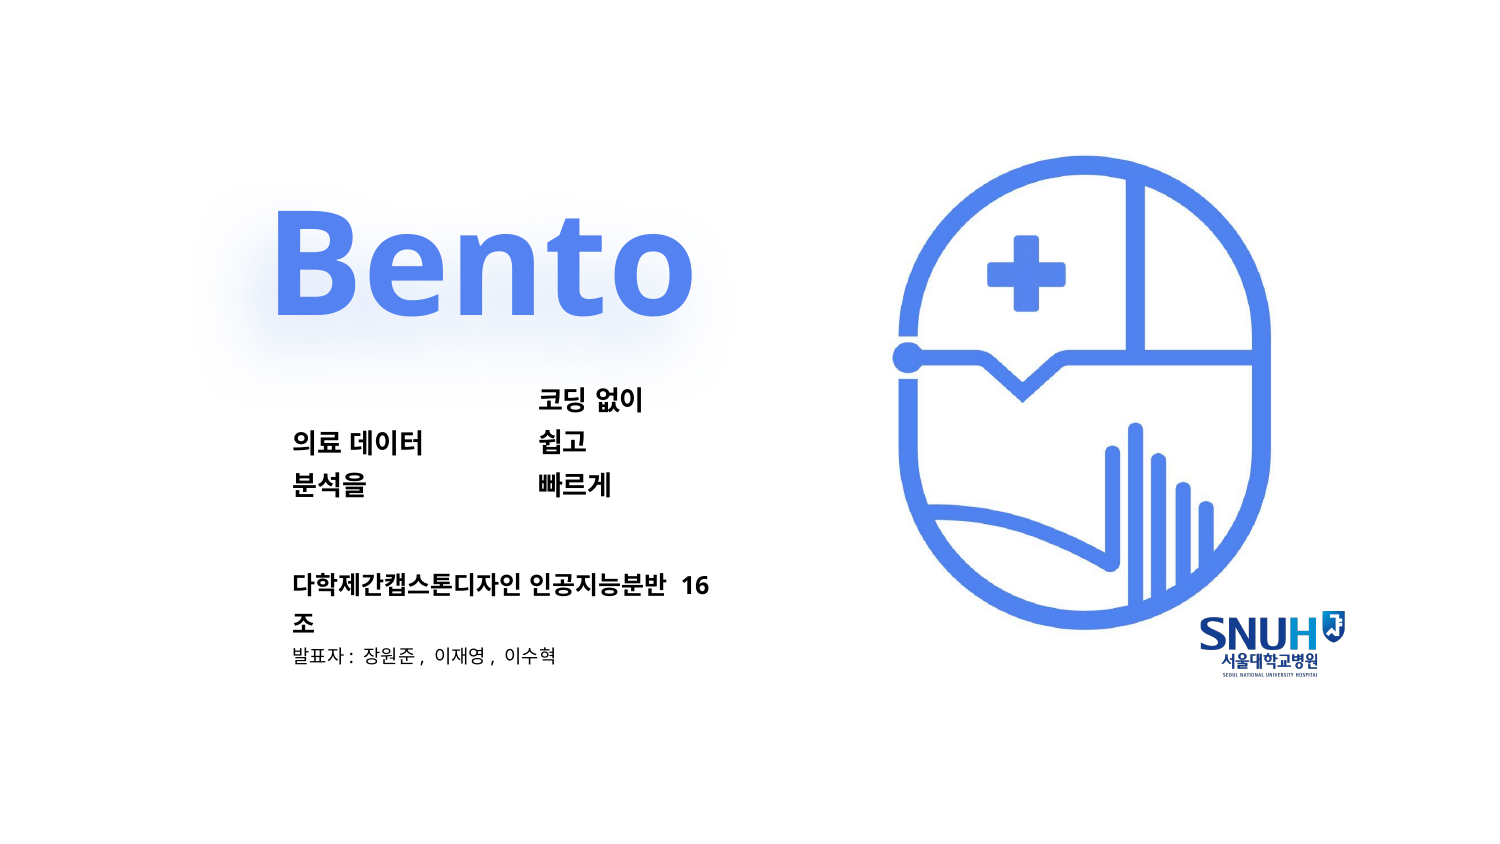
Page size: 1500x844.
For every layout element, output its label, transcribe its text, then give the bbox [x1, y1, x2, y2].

text_box Bento [254, 197, 771, 349]
text_box 다학제간캡스톤디자인 인공지능분반 16조 발표자: 장원준, 이재영, 이수혁 [292, 555, 721, 672]
text_box 코딩 없이 쉽고 빠르게 [538, 369, 663, 505]
text_box 의료 데이터 분석을 [292, 411, 499, 506]
picture [873, 94, 1351, 677]
